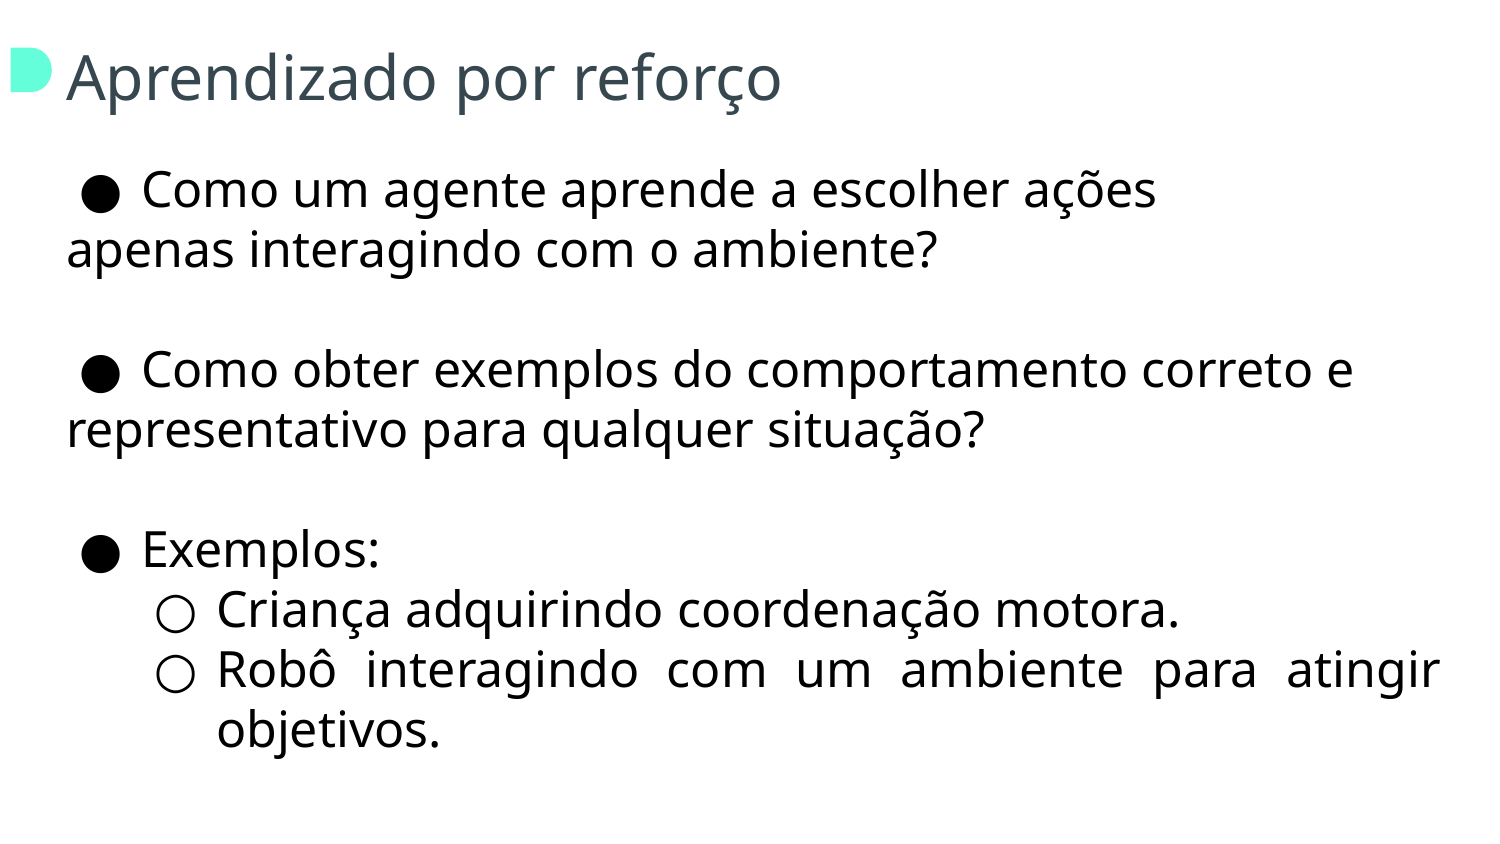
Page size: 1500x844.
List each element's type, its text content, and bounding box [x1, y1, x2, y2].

list Como um agente aprende a escolher ações apenas interagindo com o ambiente? Como obter exemplos do comportamento correto e representativo para qualquer situação? Exemplos: Criança adquirindo coordenação motora. Robô interagindo com um ambiente para atingir objetivos. [51, 142, 1457, 814]
text_box [11, 48, 51, 92]
title Aprendizado por reforço [51, 23, 1449, 117]
